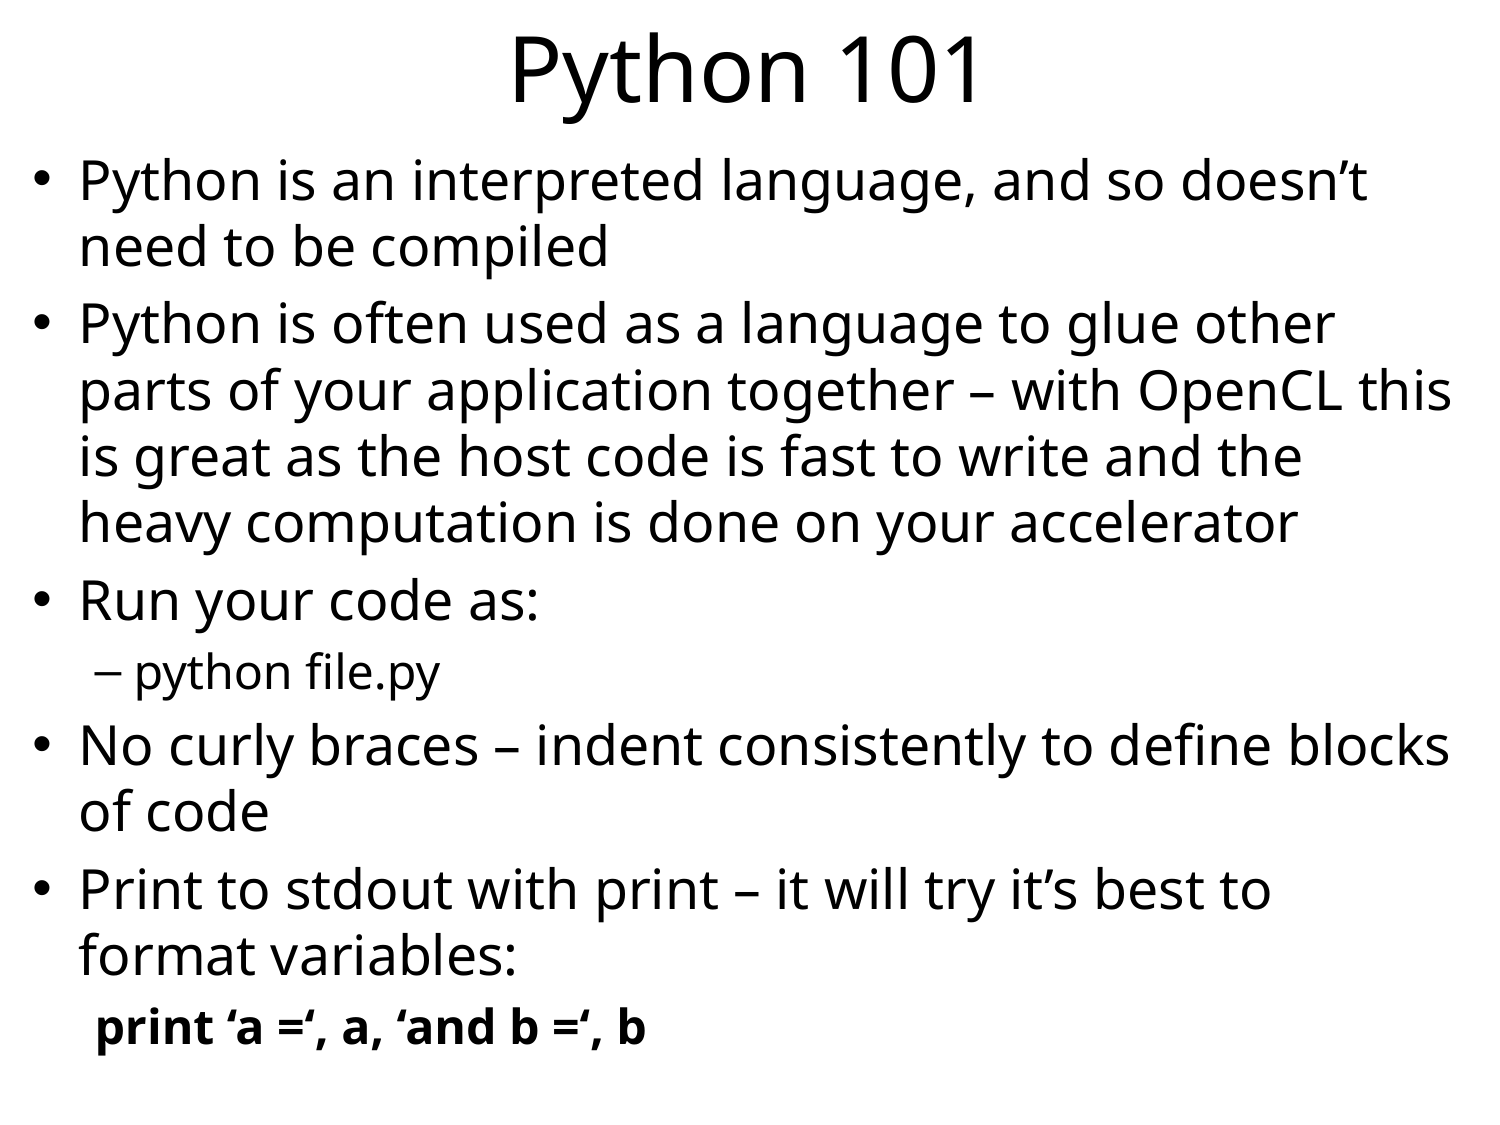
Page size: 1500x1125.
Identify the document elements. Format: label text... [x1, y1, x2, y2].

text_box Python 101 [75, 0, 1425, 137]
text_box Python is an interpreted language, and so doesn’t need to be compiled Python is often used as a language to glue other parts of your application together – with OpenCL this is great as the host code is fast to write and the heavy computation is done on your accelerator Run your code as: python file.py No curly braces – indent consistently to define blocks of code Print to stdout with print – it will try it’s best to format variables: print ‘a =‘, a, ‘and b =‘, b [17, 137, 1471, 1083]
